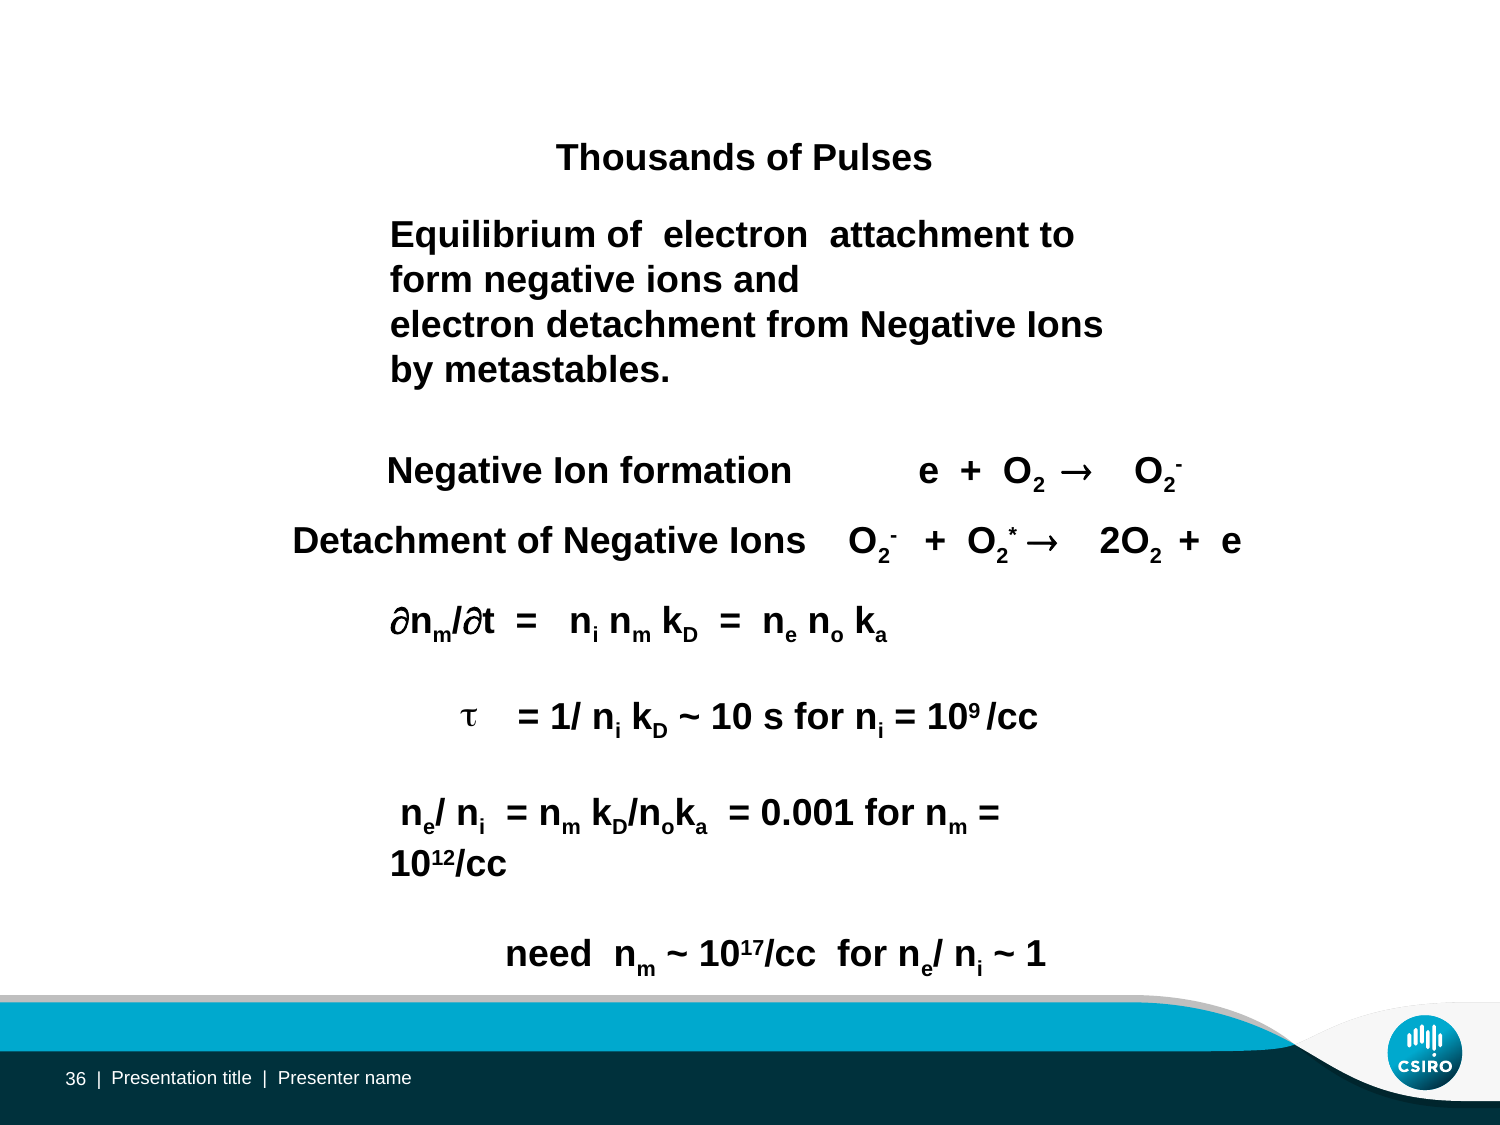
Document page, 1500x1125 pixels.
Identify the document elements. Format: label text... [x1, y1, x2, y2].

text_box Equilibrium of electron attachment to form negative ions and electron detachment from Negative Ions by metastables. [374, 202, 1125, 397]
text_box Thousands of Pulses [541, 125, 959, 185]
text_box Negative Ion formation e + O2  O2- [371, 438, 1232, 505]
text_box nm/t = ni nm kD = ne no ka = 1/ ni kD ~ 10 s for ni = 109 /cc ne/ ni = nm kD/noka = 0.001 for nm = 1012/cc need nm ~ 1017/cc for ne/ ni ~ 1 [374, 588, 1125, 988]
footer Presentation title | Presenter name [111, 1066, 1110, 1088]
slide_number 36 | [54, 1066, 102, 1088]
text_box Detachment of Negative Ions O2- + O2*  2O2 + e [277, 509, 1326, 575]
